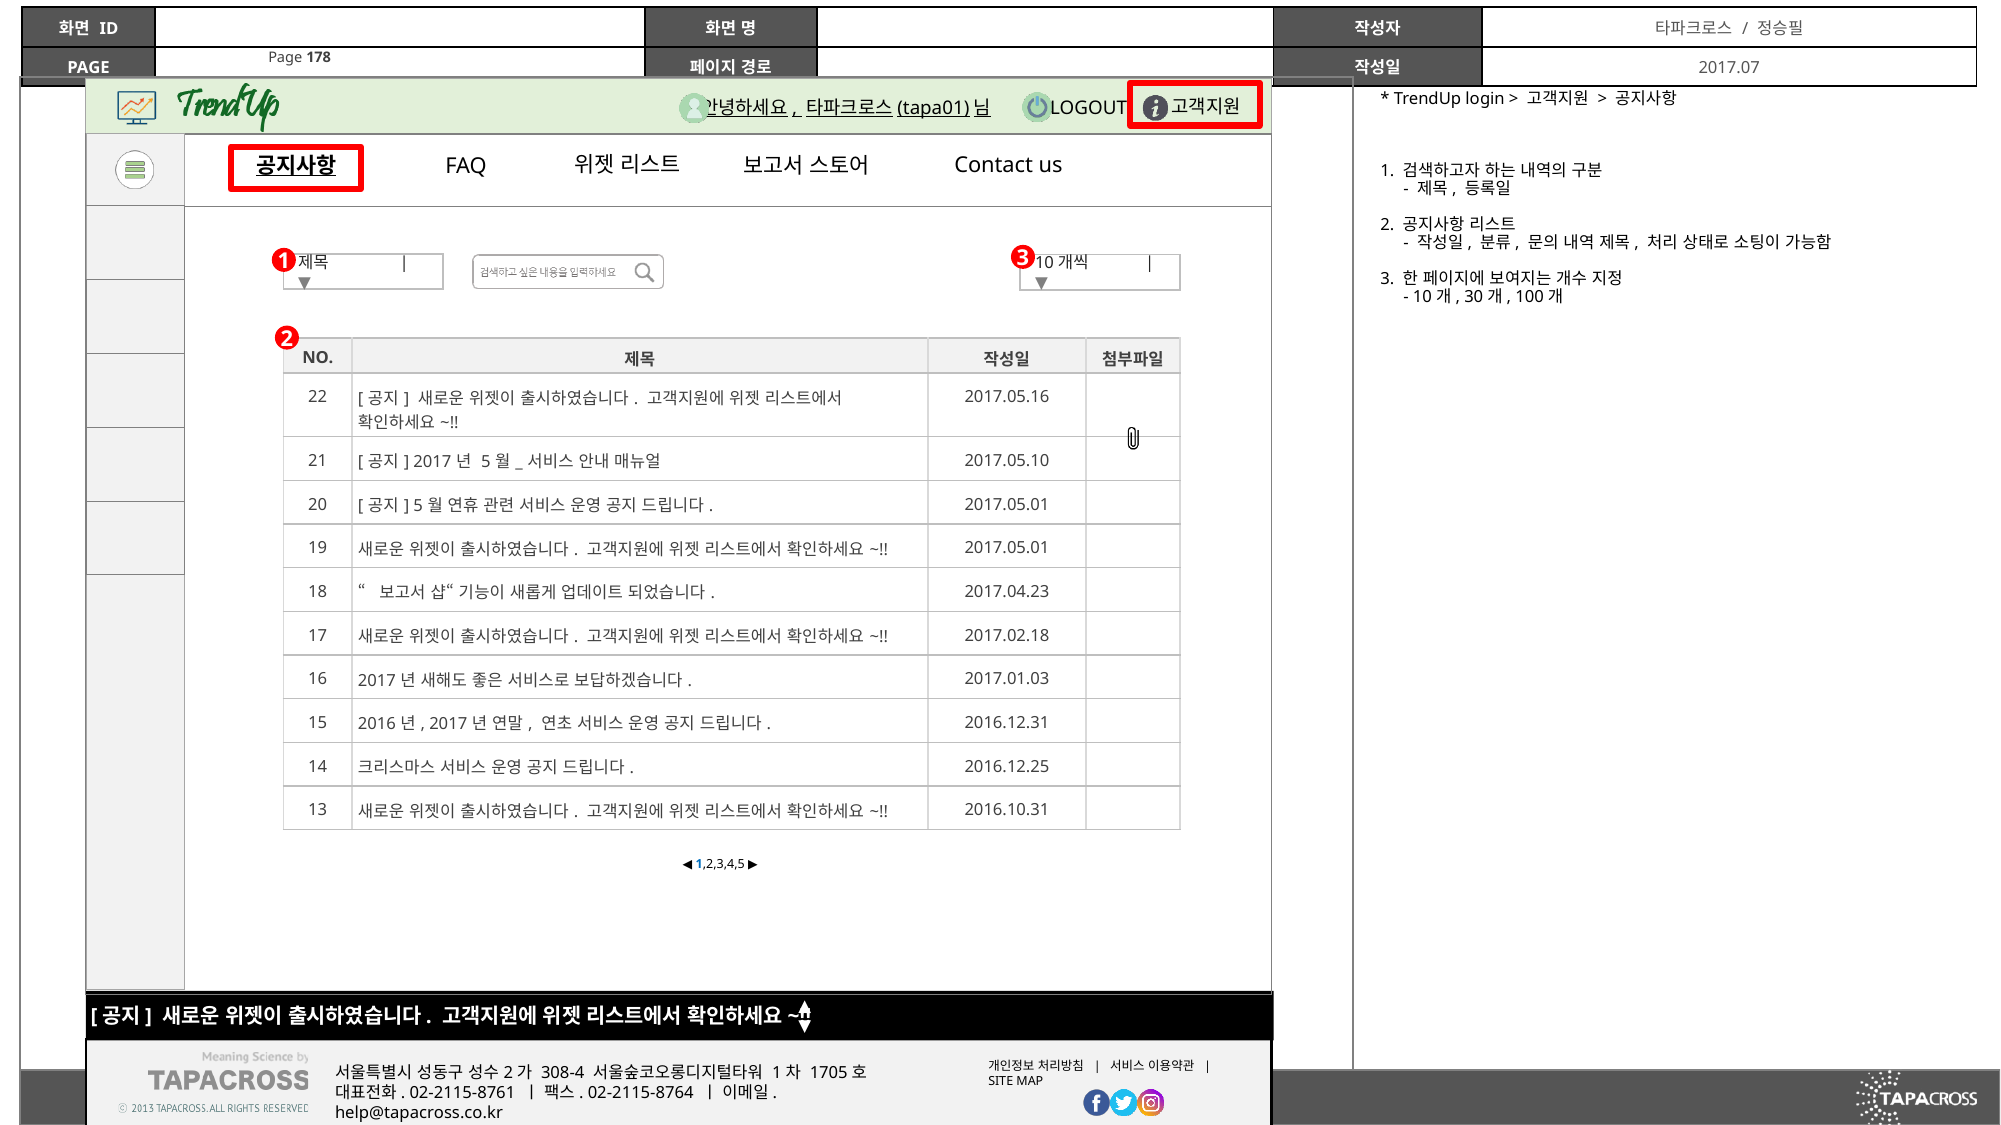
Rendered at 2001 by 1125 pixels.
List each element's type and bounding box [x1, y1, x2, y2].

table_cell [284, 656, 351, 698]
picture [118, 1052, 309, 1115]
table_cell [353, 437, 927, 480]
picture [1083, 1089, 1164, 1116]
table_cell [1087, 481, 1179, 523]
table_cell [284, 437, 351, 480]
table_cell [284, 612, 351, 654]
table_cell [929, 437, 1085, 480]
table_cell [353, 743, 927, 785]
table_cell [1087, 374, 1179, 436]
picture [174, 80, 281, 133]
table_cell [929, 699, 1085, 742]
table_cell [1087, 568, 1179, 611]
table_cell [353, 568, 927, 611]
table_cell [929, 787, 1085, 829]
table_cell [284, 699, 351, 742]
table_cell [353, 525, 927, 567]
table_cell [1087, 437, 1179, 480]
table_cell [284, 568, 351, 611]
table_cell [353, 699, 927, 742]
text_box [270, 246, 444, 290]
table_cell [929, 374, 1085, 436]
picture [115, 150, 154, 189]
text_box [667, 848, 773, 878]
picture [679, 93, 709, 123]
text_box [1129, 82, 1260, 126]
list [1365, 82, 1977, 1053]
table_cell [1087, 787, 1179, 829]
text_box [559, 143, 695, 184]
table_cell [284, 374, 351, 436]
table_cell [929, 656, 1085, 698]
table_cell [284, 743, 351, 785]
text_box [939, 143, 1078, 185]
text_box [230, 143, 361, 190]
table_cell [929, 568, 1085, 611]
table_header [284, 339, 351, 372]
table_cell [929, 481, 1085, 523]
table_cell [1087, 699, 1179, 742]
table_cell [1087, 656, 1179, 698]
picture [1855, 1064, 1977, 1125]
table_header [353, 339, 927, 372]
table_cell [284, 787, 351, 829]
table_cell [929, 525, 1085, 567]
table_cell [929, 612, 1085, 654]
picture [1022, 92, 1052, 122]
text_box [1009, 243, 1181, 291]
text_box [430, 143, 502, 185]
picture [470, 254, 664, 289]
table_cell [1087, 525, 1179, 567]
table_cell [353, 612, 927, 654]
table_cell [353, 481, 927, 523]
text_box [273, 324, 300, 351]
table_header [929, 339, 1085, 372]
table_cell [284, 525, 351, 567]
picture [1114, 419, 1152, 457]
table_header [1087, 339, 1179, 372]
table_cell [353, 787, 927, 829]
text_box [729, 143, 885, 185]
table_cell [353, 374, 927, 436]
table_cell [1087, 743, 1179, 785]
picture [111, 83, 164, 129]
table_cell [284, 481, 351, 523]
table_cell [1087, 612, 1179, 654]
table_cell [929, 743, 1085, 785]
table_cell [353, 656, 927, 698]
